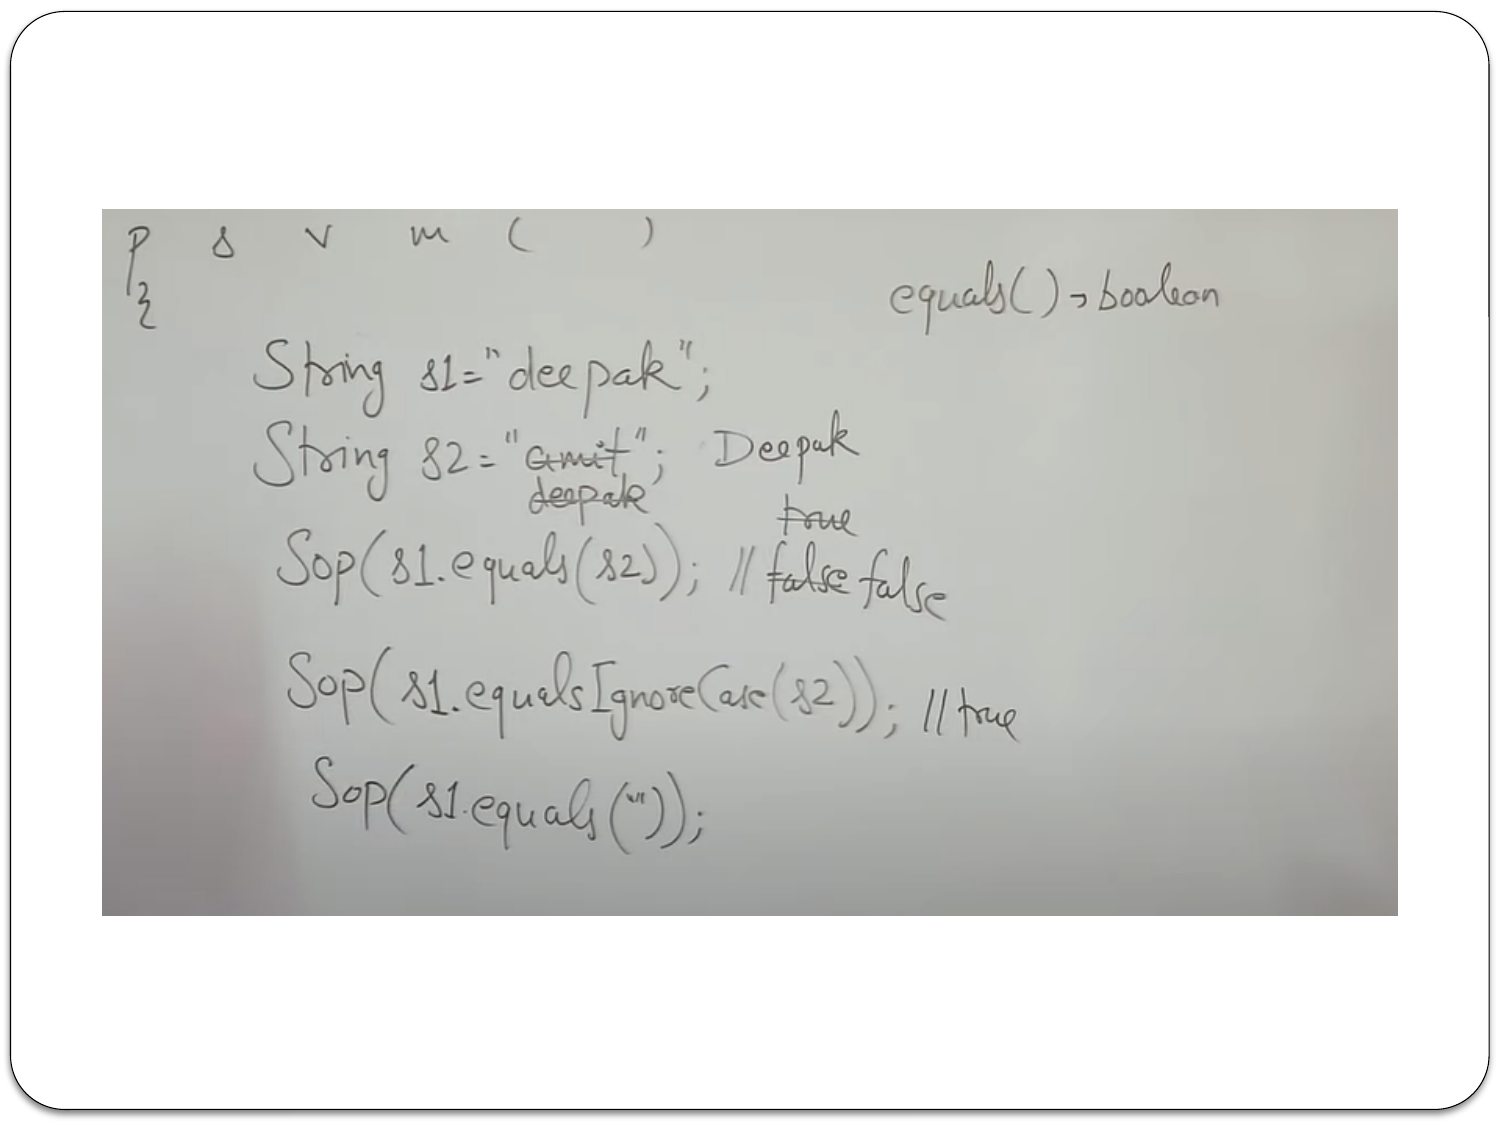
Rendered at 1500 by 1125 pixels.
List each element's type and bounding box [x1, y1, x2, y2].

picture [102, 209, 1398, 916]
